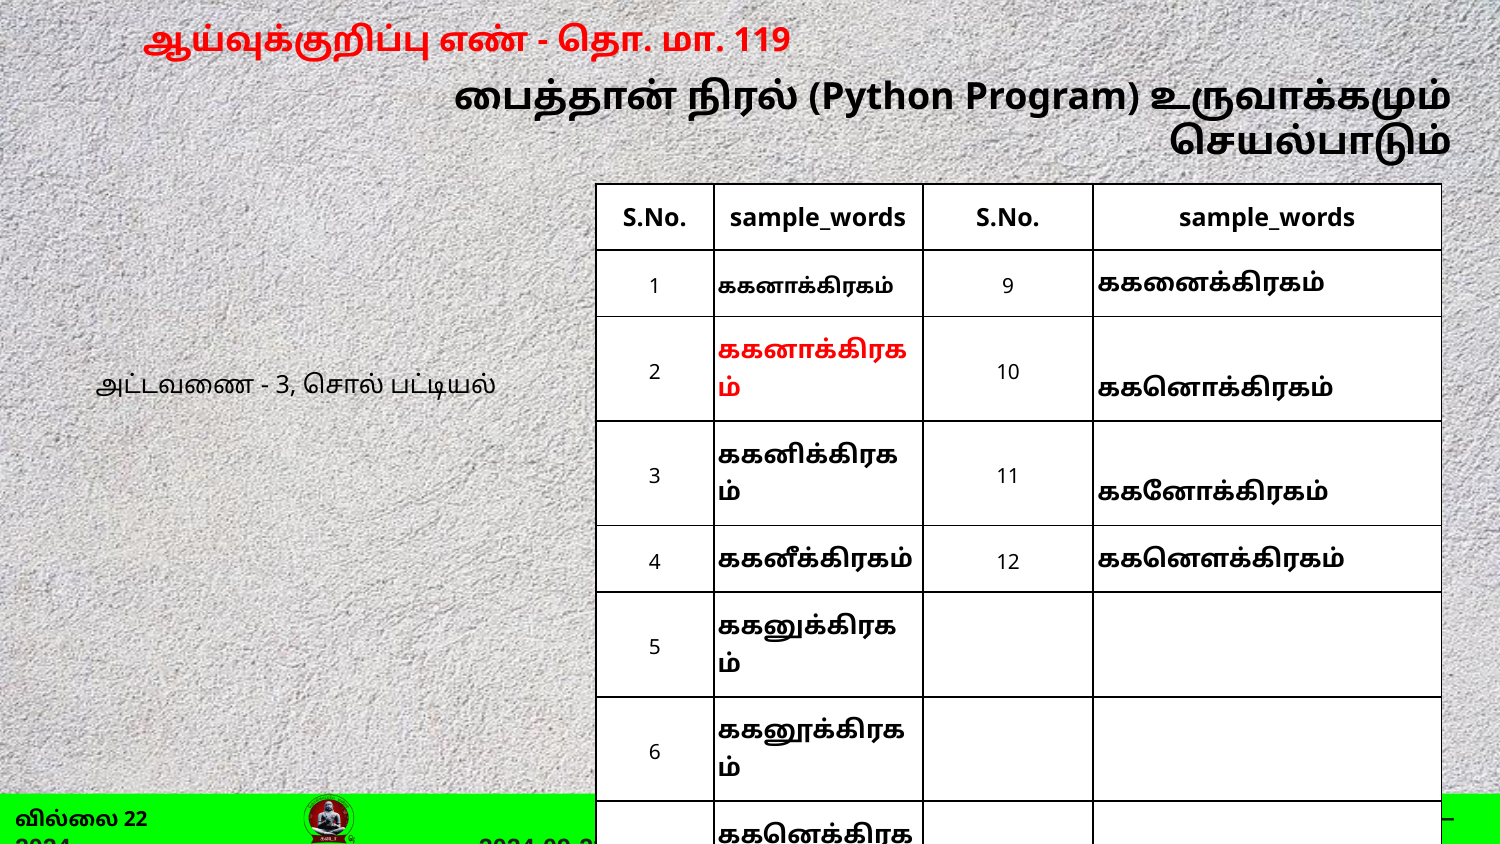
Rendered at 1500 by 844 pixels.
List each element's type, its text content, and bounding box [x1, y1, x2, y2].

table_cell 5 [597, 593, 713, 696]
table_cell ககனாக்கிரகம் [715, 251, 922, 316]
table_cell ககனொக்கிரகம் [1094, 317, 1441, 420]
table_header S.No. [597, 185, 713, 249]
table_cell ககனிக்கிரகம் [715, 422, 922, 525]
table_header sample_words [715, 185, 922, 249]
table_cell 10 [924, 317, 1092, 420]
table_cell ககனோக்கிரகம் [1094, 422, 1441, 525]
table_cell 3 [597, 422, 713, 525]
title பைத்தான் நிரல் (Python Program) உருவாக்கமும் செயல்பாடும் [225, 75, 1467, 160]
table_cell 9 [924, 251, 1092, 316]
table_cell [924, 802, 1092, 844]
table_cell [1094, 593, 1441, 696]
table_cell [1094, 698, 1441, 800]
table_cell 4 [597, 526, 713, 591]
table_cell [924, 698, 1092, 800]
table_cell ககனூக்கிரகம் [715, 698, 922, 800]
picture [0, 0, 1500, 844]
table_cell [1094, 802, 1441, 844]
table_cell 12 [924, 526, 1092, 591]
table_cell 2 [597, 317, 713, 420]
table_cell [924, 593, 1092, 696]
text_box அட்டவணை - 3, சொல் பட்டியல் [50, 209, 543, 542]
table_header S.No. [924, 185, 1092, 249]
table_cell ககனுக்கிரகம் [715, 593, 922, 696]
table_cell ககனீக்கிரகம் [715, 526, 922, 591]
table_cell 1 [597, 251, 713, 316]
table_header sample_words [1094, 185, 1441, 249]
table_cell 11 [924, 422, 1092, 525]
table_cell ககனௌக்கிரகம் [1094, 526, 1441, 591]
table_cell ககனெக்கிரகம் [715, 802, 922, 844]
table_cell 6 [597, 698, 713, 800]
table_cell ககனைக்கிரகம் [1094, 251, 1441, 316]
table_cell ககனாக்கிரகம் [715, 317, 922, 420]
table_cell 7 [597, 802, 713, 844]
